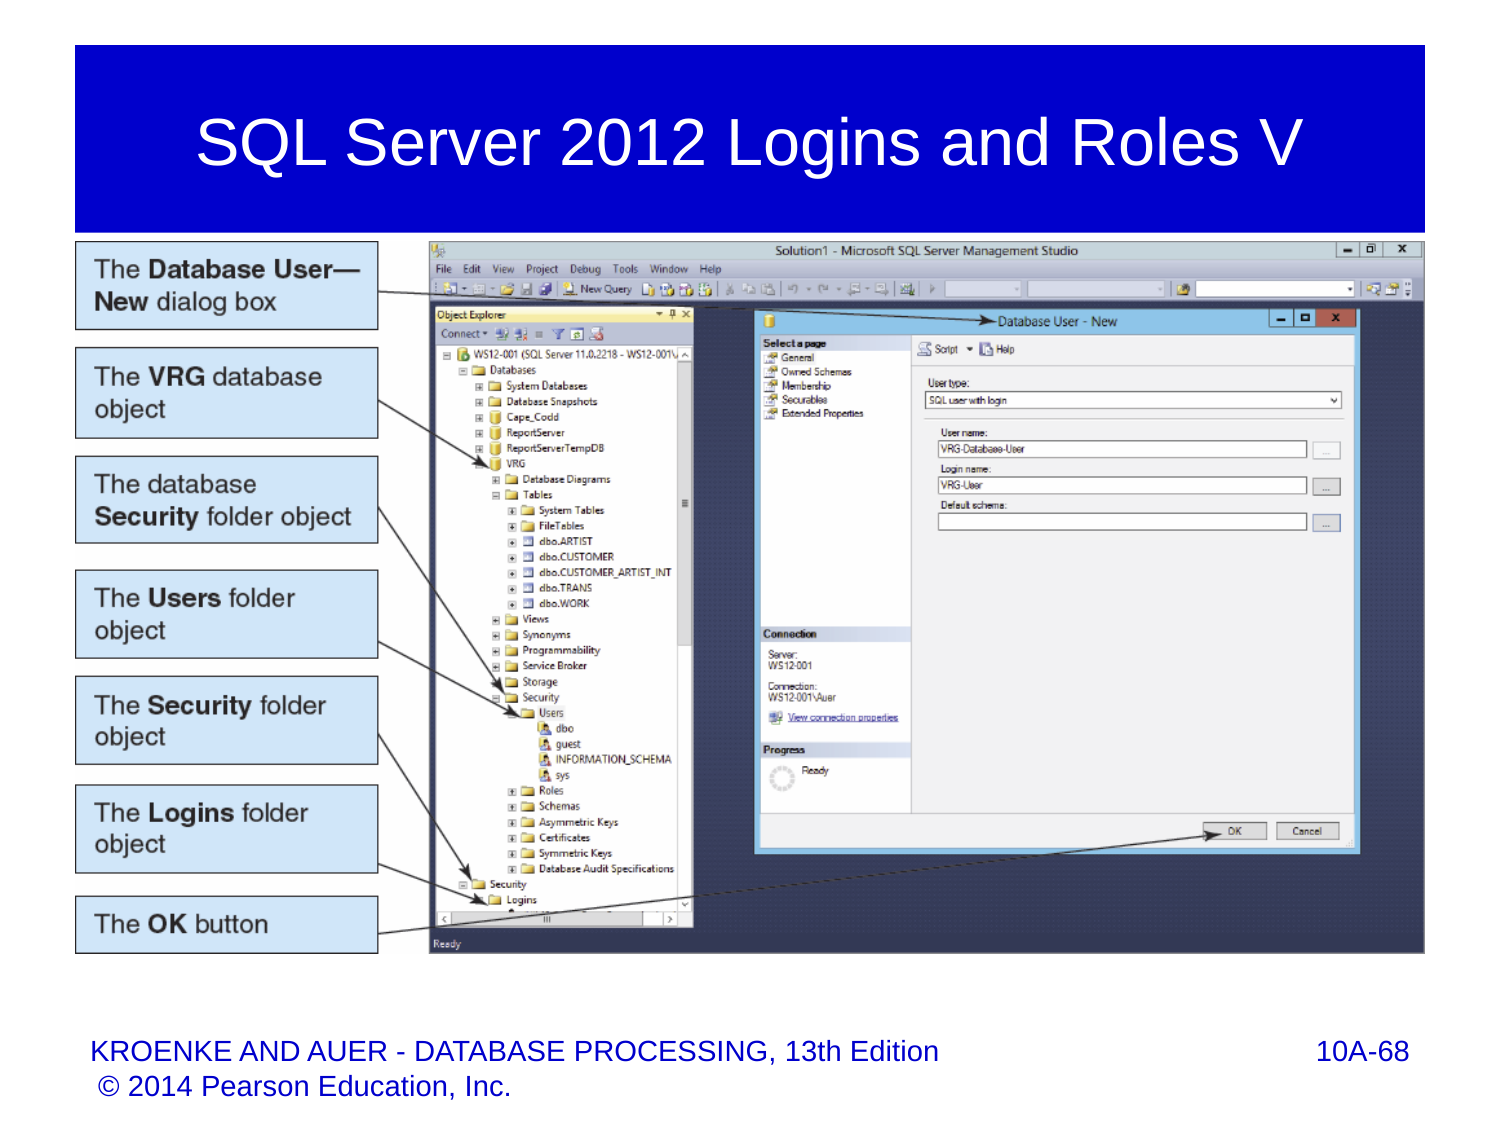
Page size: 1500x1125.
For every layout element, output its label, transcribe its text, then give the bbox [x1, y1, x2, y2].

footer KROENKE AND AUER - DATABASE PROCESSING, 13th Edition © 2014 Pearson Education, Inc. [74, 1024, 963, 1104]
slide_number 10A-68 [1074, 1024, 1426, 1103]
title SQL Server 2012 Logins and Roles V [75, 45, 1425, 233]
picture [74, 241, 1426, 954]
